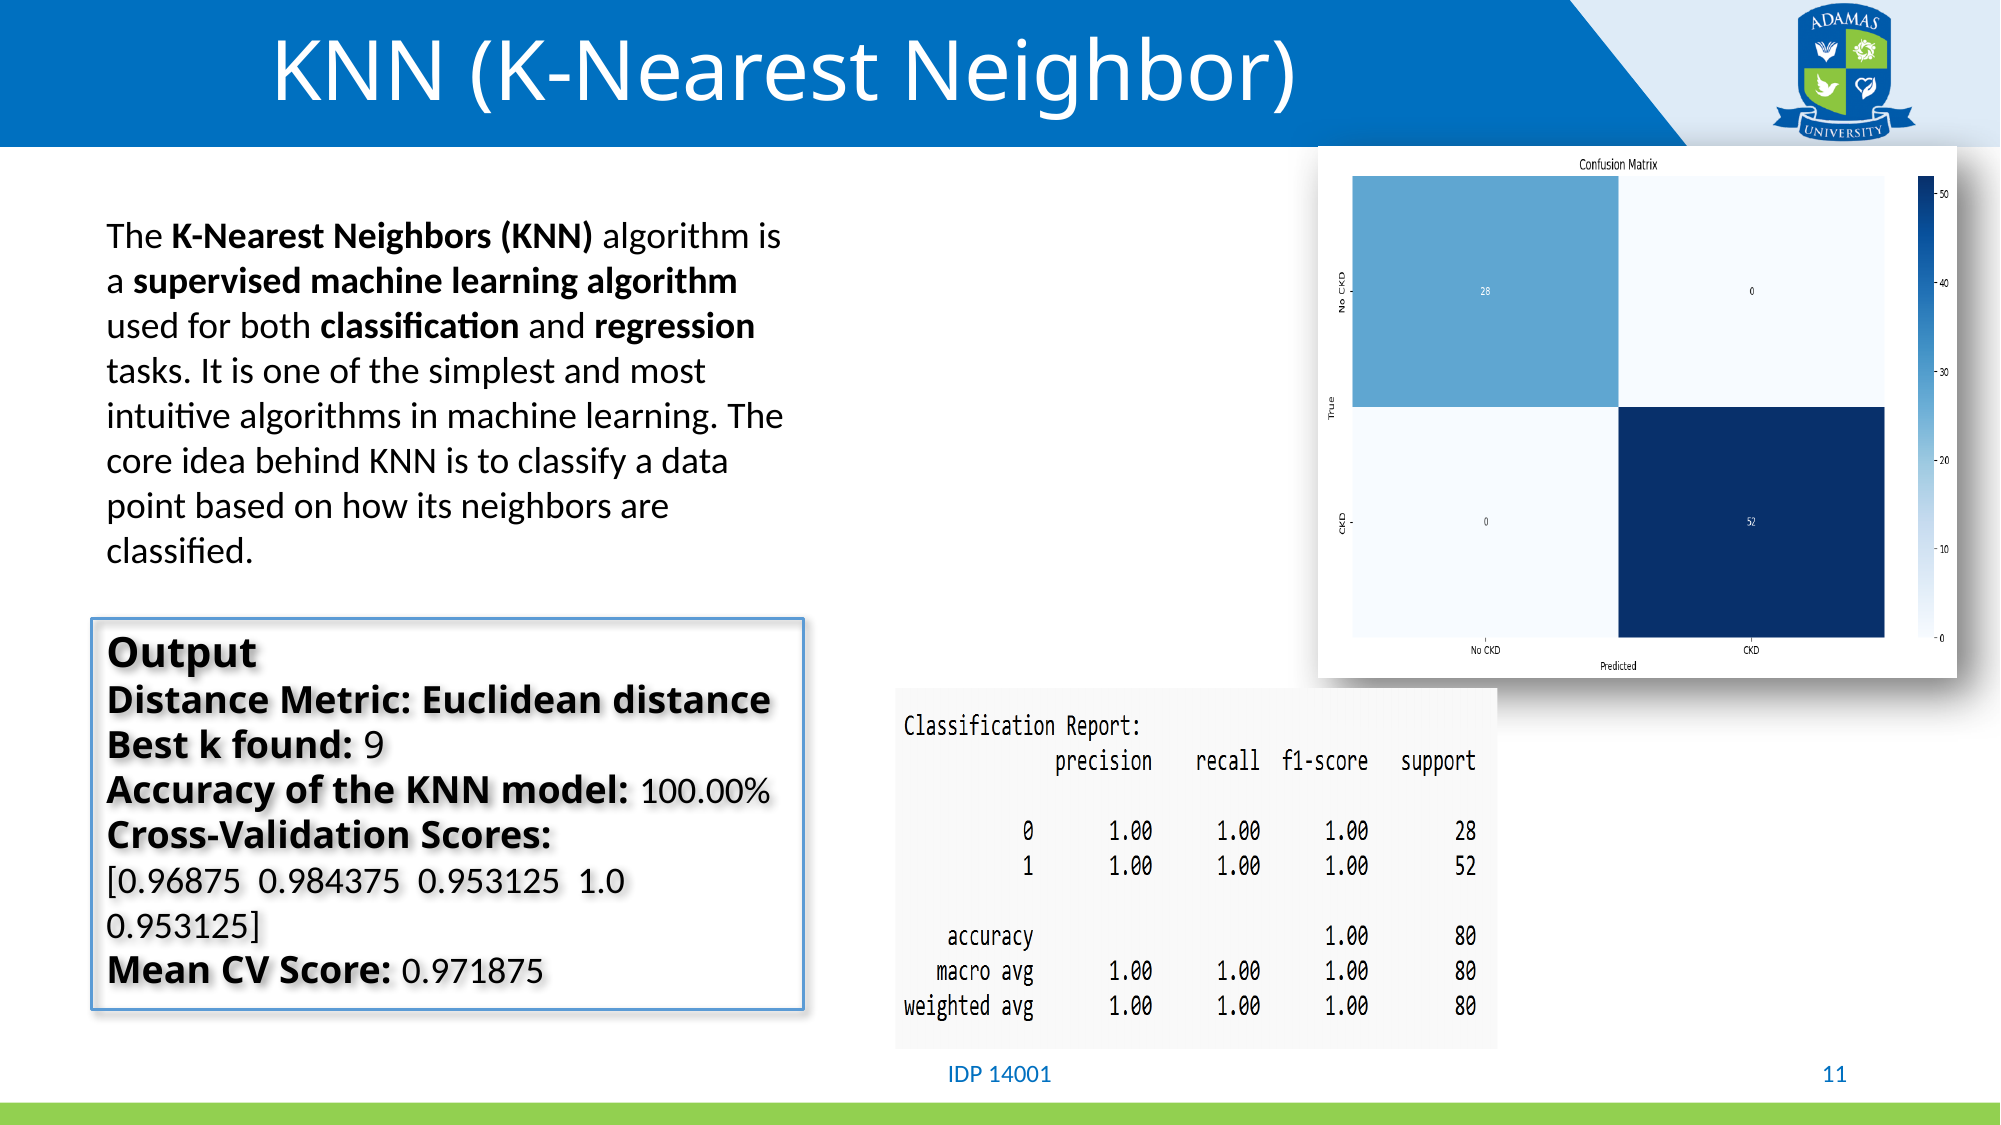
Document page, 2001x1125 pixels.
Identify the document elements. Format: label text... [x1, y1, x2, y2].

picture [1317, 0, 1957, 678]
text_box The K-Nearest Neighbors (KNN) algorithm is a supervised machine learning algorithm used for both classification and regression tasks. It is one of the simplest and most intuitive algorithms in machine learning. The core idea behind KNN is to classify a data point based on how its neighbors are classified. [91, 203, 804, 579]
text_box Output Distance Metric: Euclidean distance Best k found: 9 Accuracy of the KNN model: 100.00% Cross-Validation Scores: [0.96875 0.984375 0.953125 1.0 0.953125] Mean CV Score: 0.971875 [91, 618, 804, 1010]
slide_number 11 [1412, 1042, 1863, 1103]
picture [895, 688, 1498, 1049]
footer IDP 14001 [662, 1042, 1338, 1103]
title KNN (K-Nearest Neighbor) [0, 0, 1568, 147]
